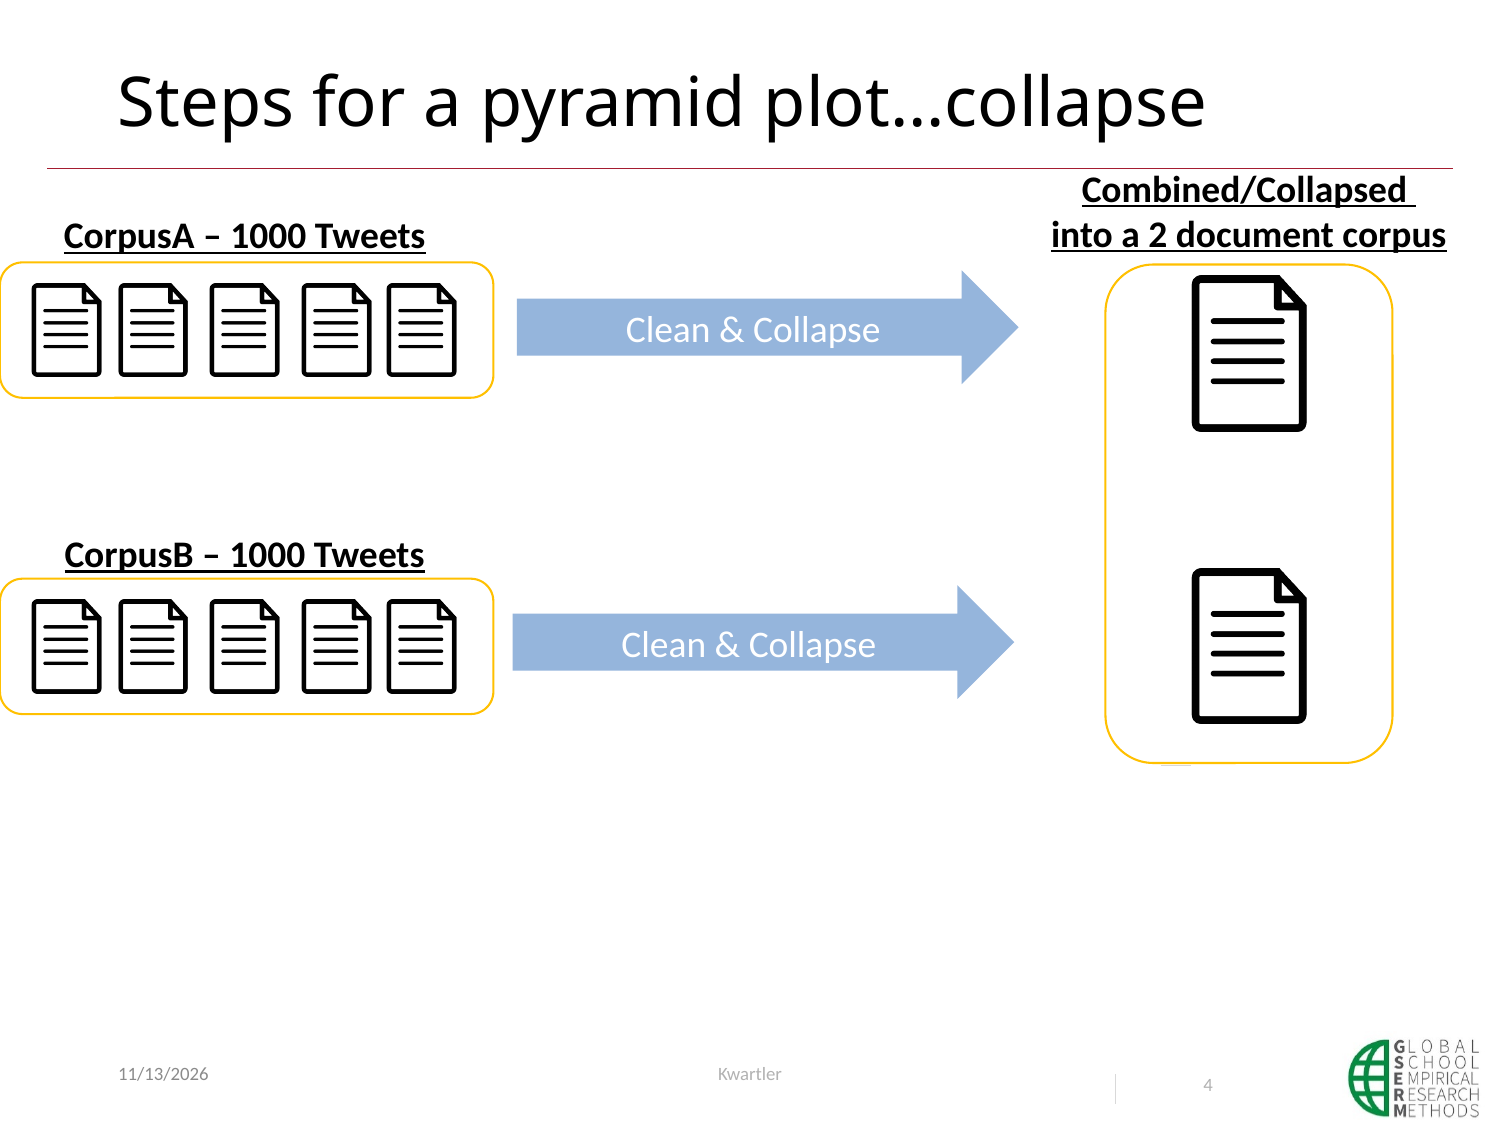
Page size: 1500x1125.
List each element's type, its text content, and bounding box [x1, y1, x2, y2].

text_box CorpusB – 1000 Tweets [49, 522, 440, 577]
footer Kwartler [496, 1042, 1004, 1103]
picture [1171, 568, 1327, 724]
picture [1171, 275, 1327, 432]
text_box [0, 578, 494, 715]
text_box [0, 262, 494, 398]
text_box Combined/Collapsed into a 2 document corpus [1036, 157, 1462, 263]
text_box [1104, 263, 1394, 765]
text_box CorpusA – 1000 Tweets [48, 204, 441, 261]
title Steps for a pyramid plot…collapse [103, 59, 1397, 157]
slide_number 4 [1188, 1042, 1330, 1103]
text_box Clean & Collapse [511, 582, 1016, 702]
text_box Clean & Collapse [515, 267, 1021, 387]
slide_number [103, 1042, 441, 1103]
picture [1342, 1031, 1500, 1120]
